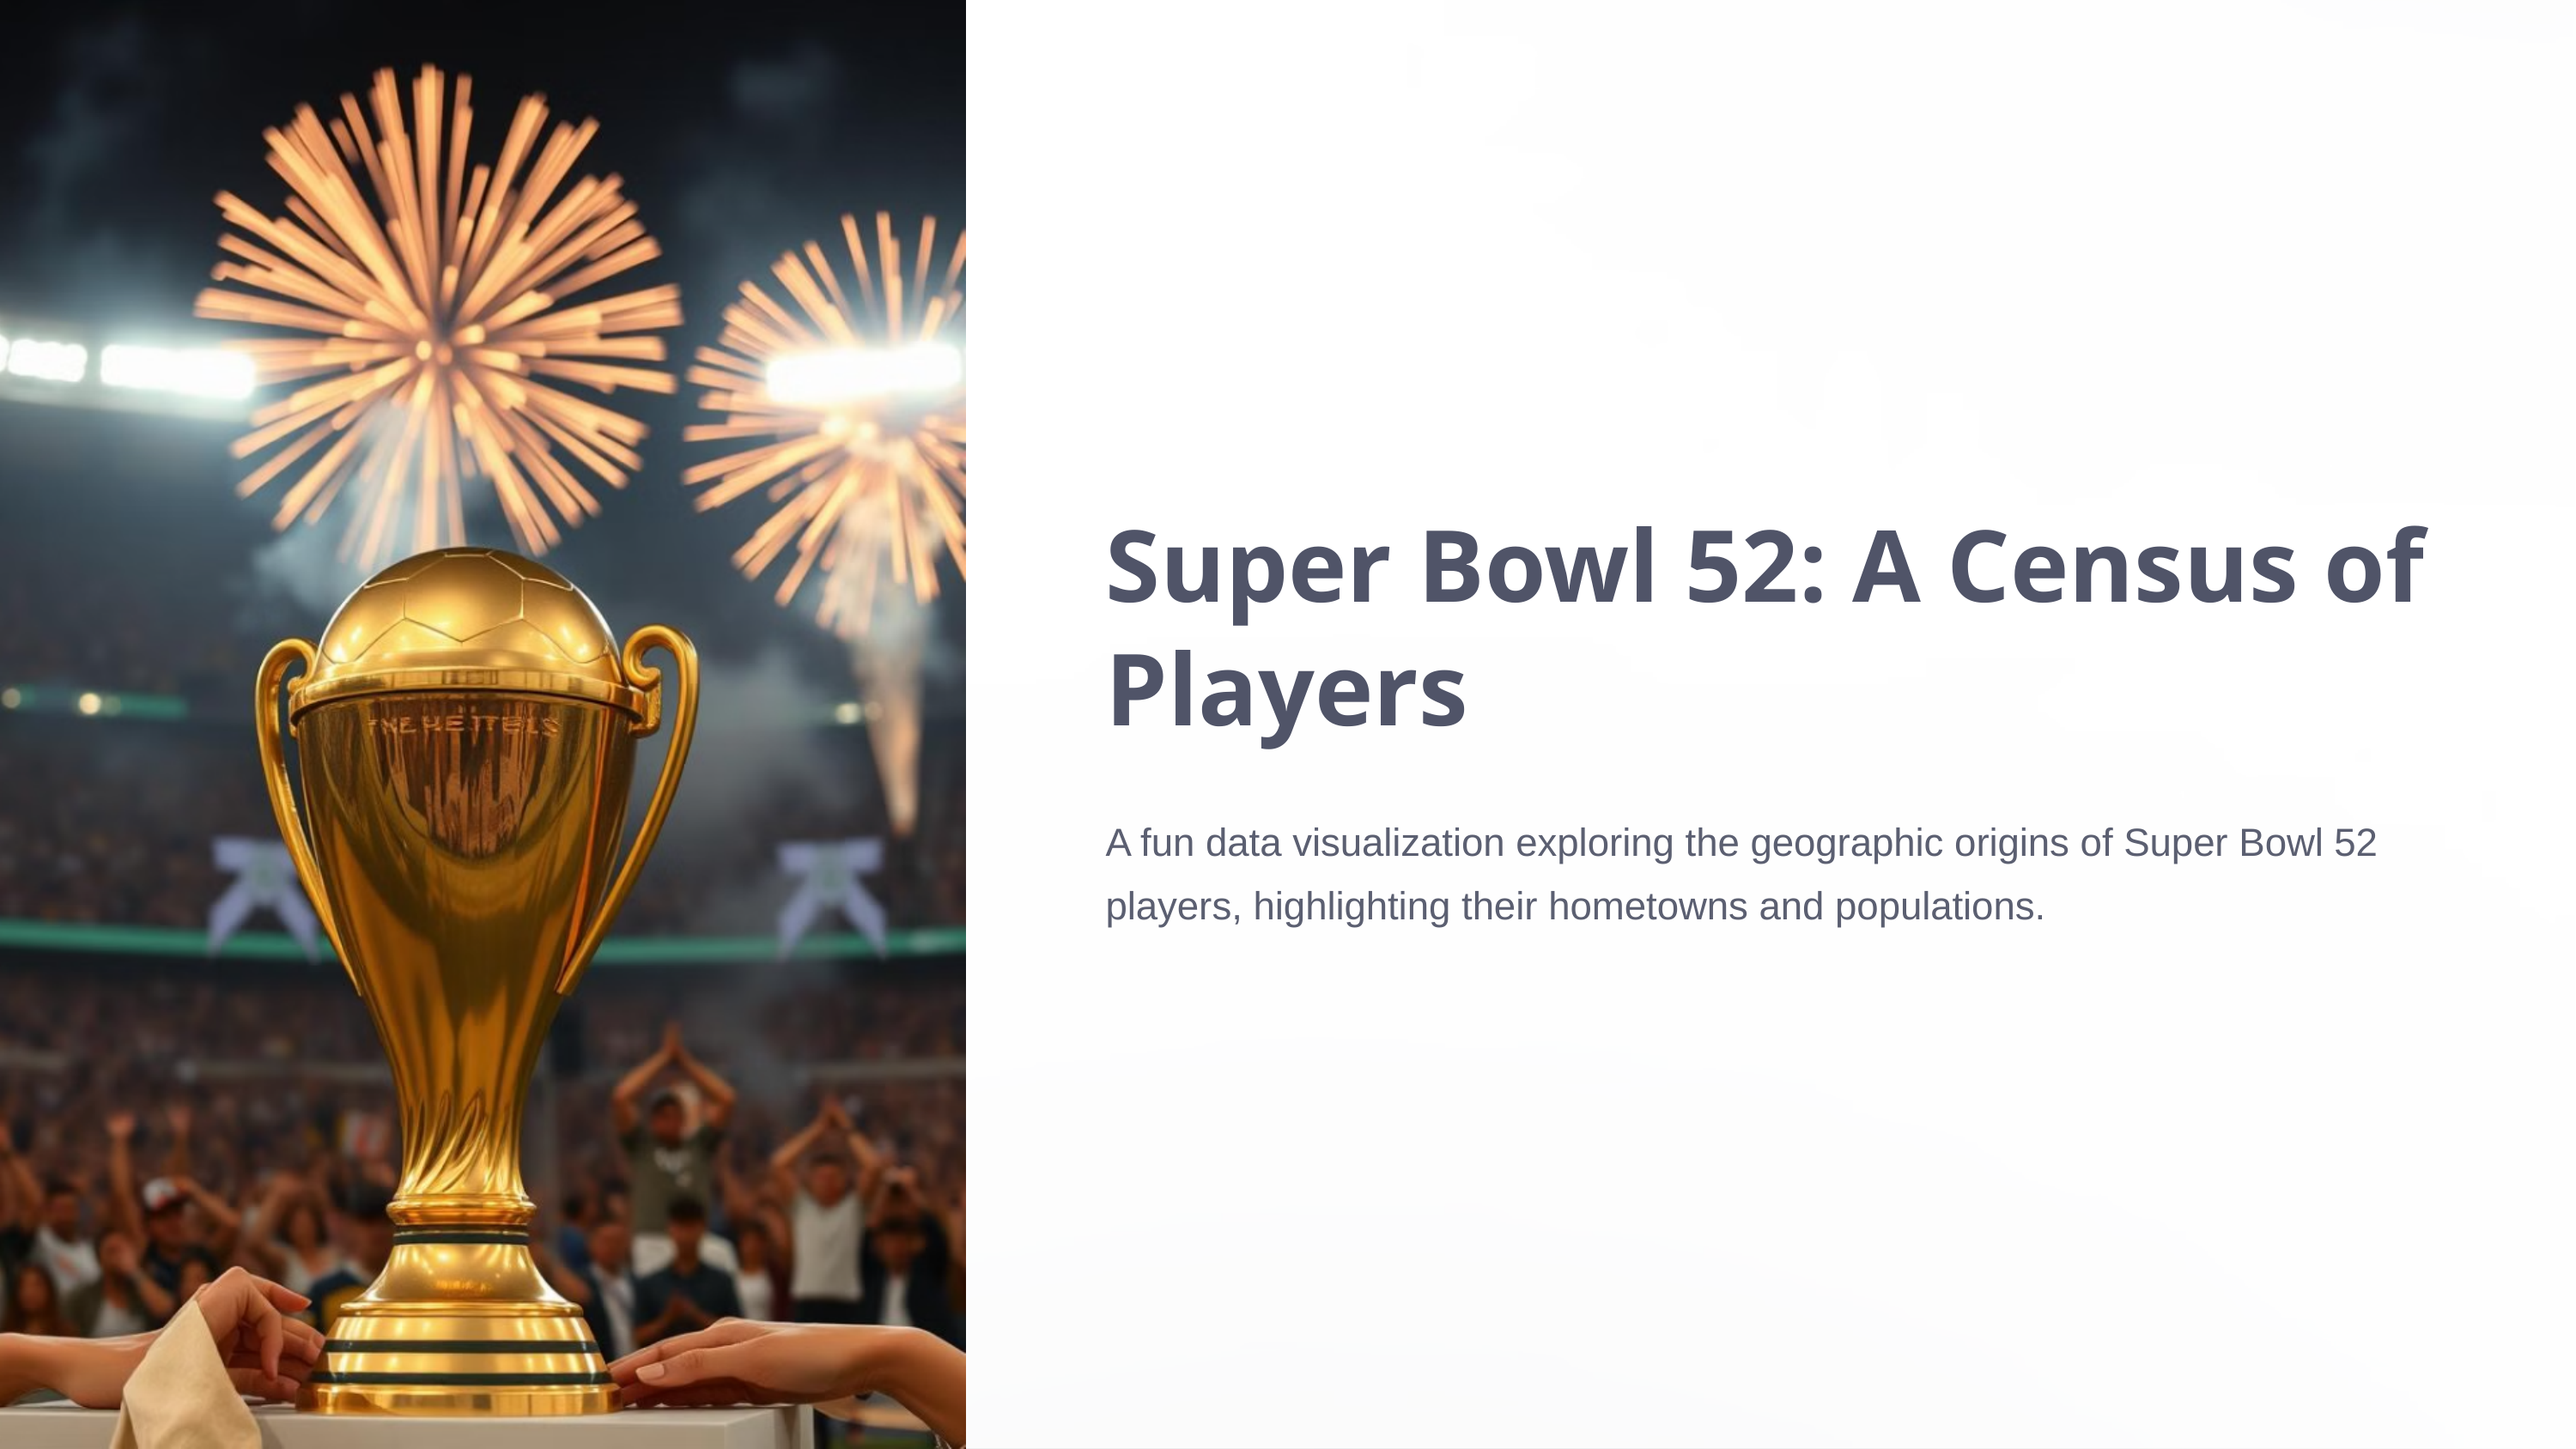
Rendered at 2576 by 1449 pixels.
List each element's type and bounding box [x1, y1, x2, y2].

text_box [0, 0, 2576, 1449]
